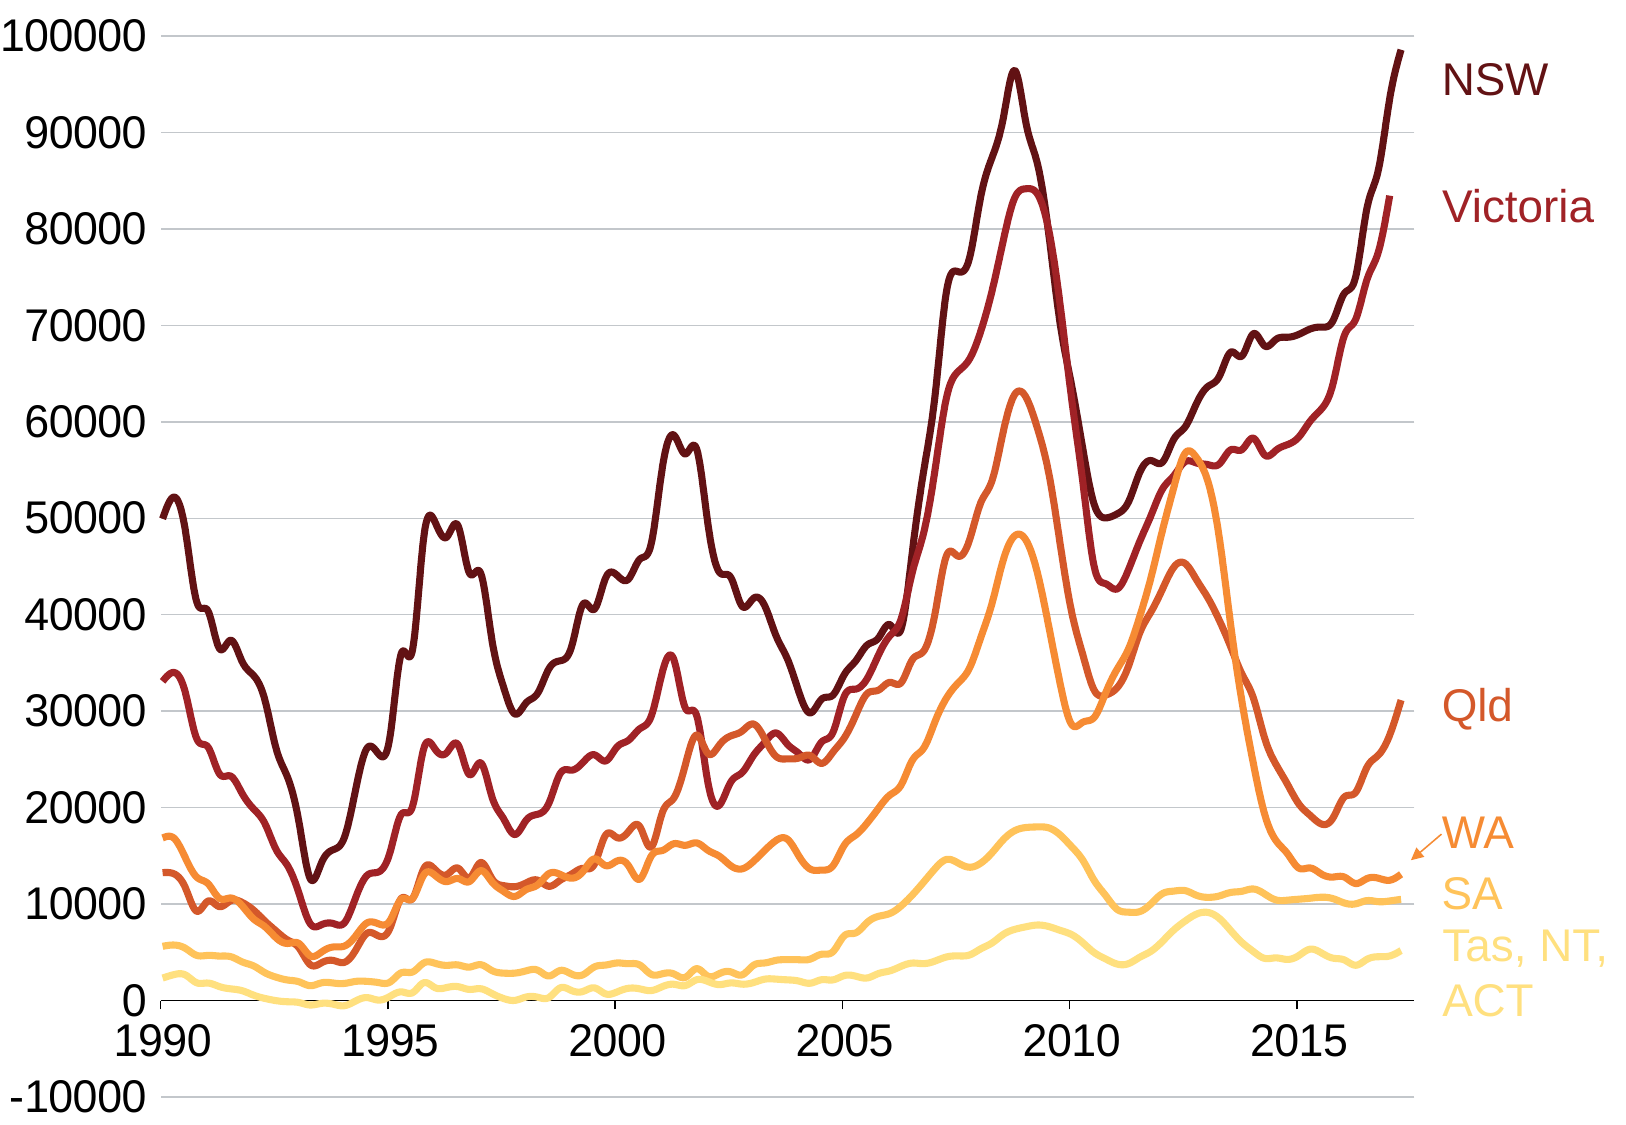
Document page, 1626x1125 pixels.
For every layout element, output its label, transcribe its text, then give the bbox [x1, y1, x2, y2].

text_box Victoria [1442, 176, 1595, 232]
text_box Qld [1442, 675, 1514, 731]
text_box Tas, NT, ACT [1442, 916, 1622, 1027]
text_box SA [1442, 863, 1503, 916]
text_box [1410, 833, 1442, 861]
text_box NSW [1442, 49, 1549, 105]
text_box WA [1442, 802, 1514, 858]
chart [0, 0, 1437, 1125]
